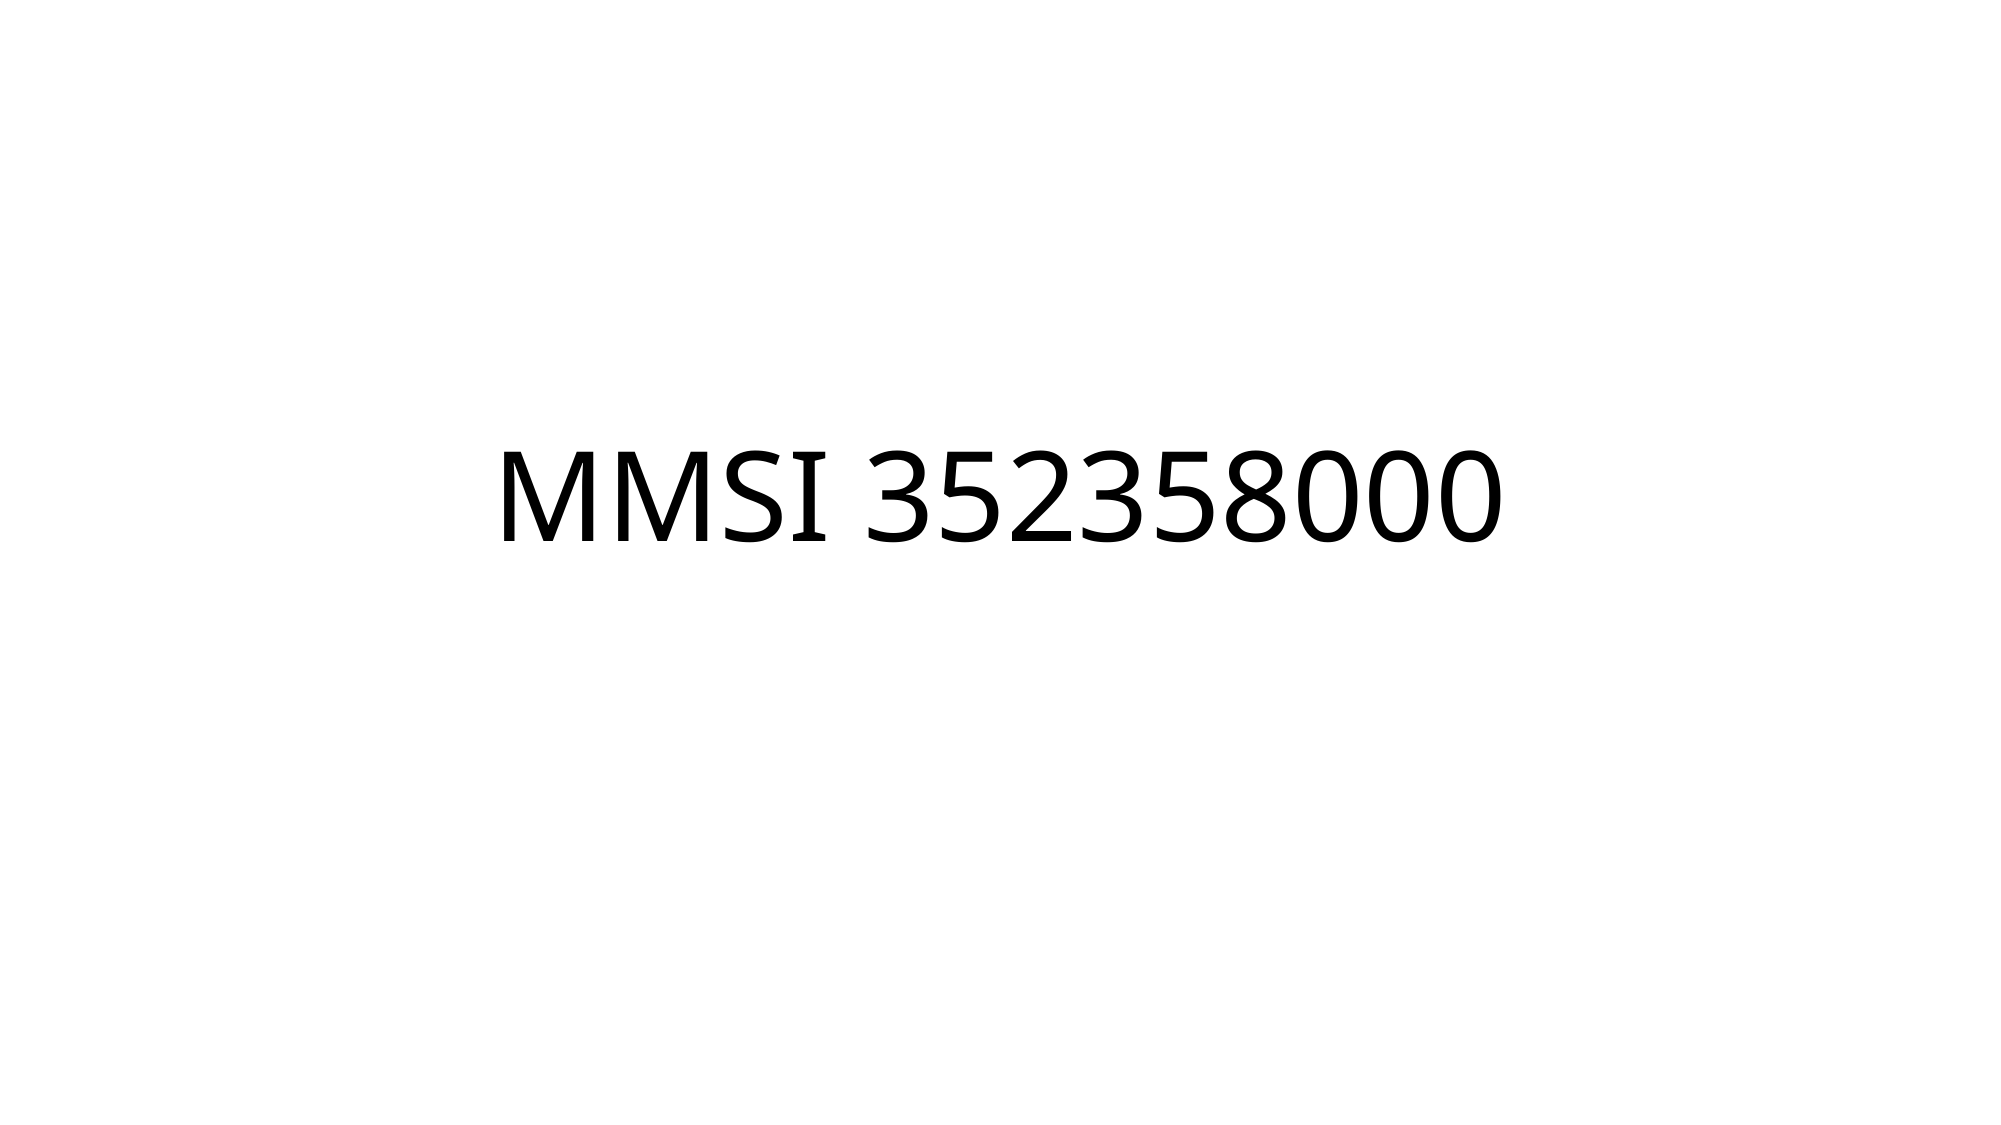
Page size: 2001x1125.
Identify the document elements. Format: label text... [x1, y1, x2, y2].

title MMSI 352358000 [249, 184, 1750, 576]
